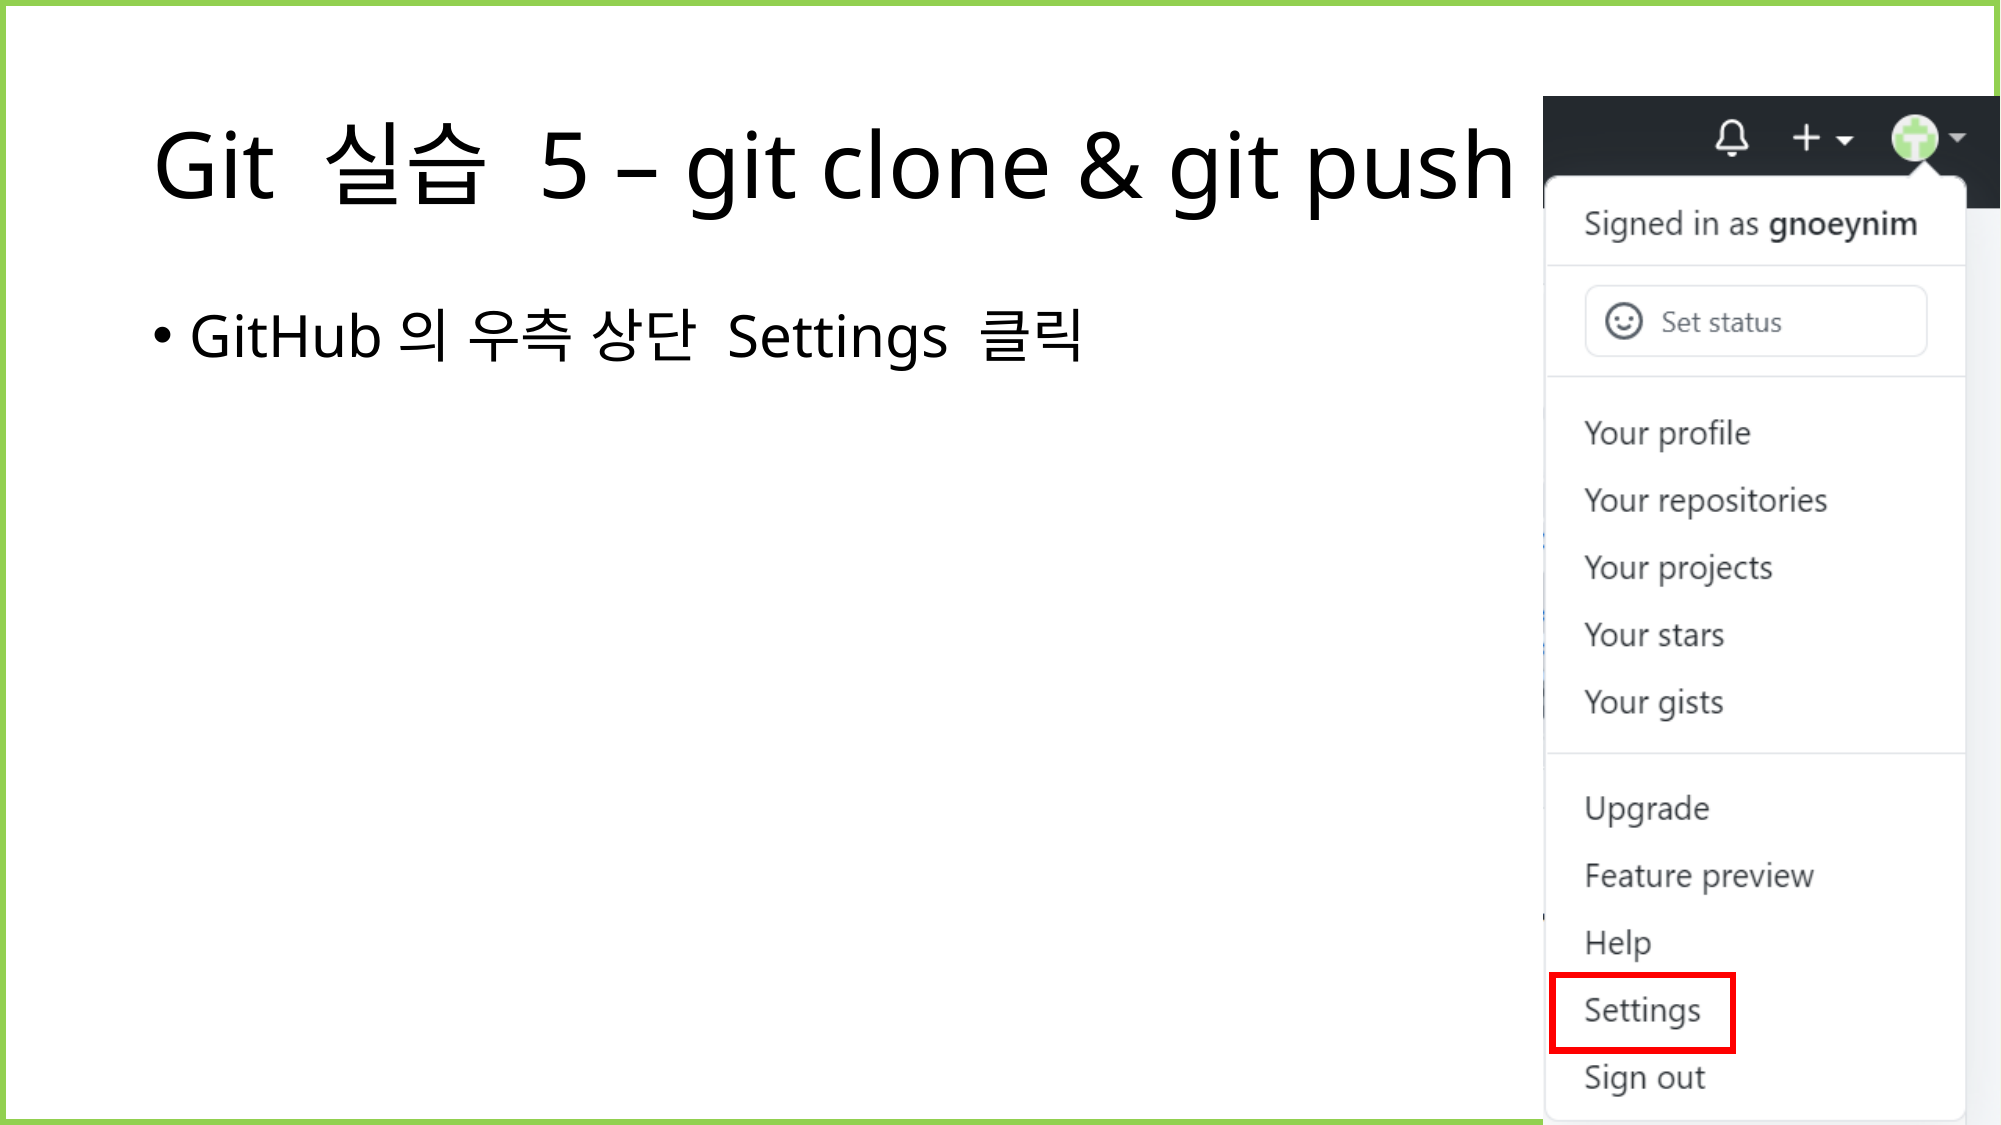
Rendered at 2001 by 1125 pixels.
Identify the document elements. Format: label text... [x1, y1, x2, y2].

title Git 실습 5 – git clone & git push [137, 59, 1863, 278]
picture [1543, 96, 2000, 1125]
list GitHub의 우측 상단 Settings 클릭 [137, 299, 1543, 1014]
